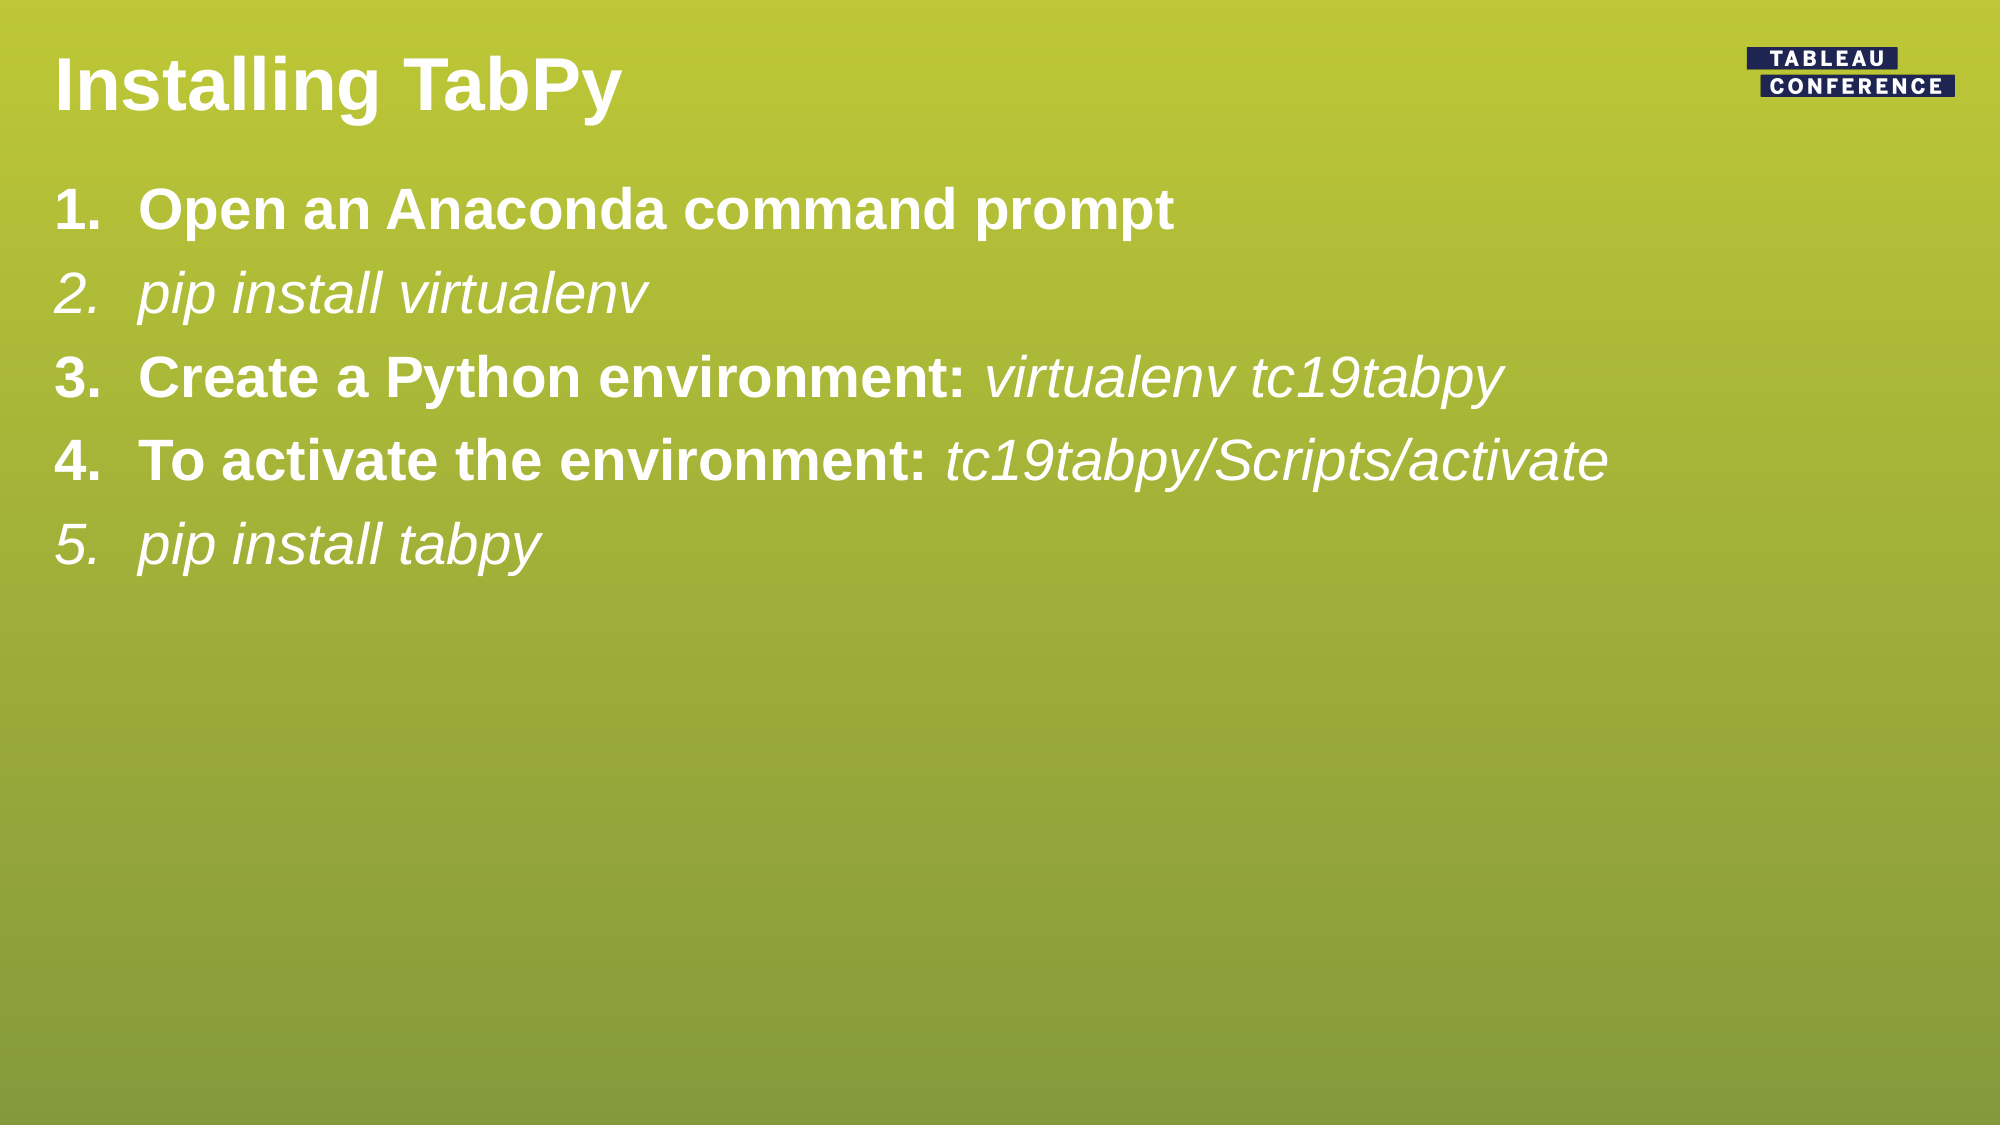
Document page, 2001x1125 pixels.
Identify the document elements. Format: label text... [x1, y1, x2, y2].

list Open an Anaconda command prompt pip install virtualenv Create a Python environment: virtualenv tc19tabpy To activate the environment: tc19tabpy/Scripts/activate pip install tabpy [39, 172, 1967, 975]
title Installing TabPy [39, 38, 1705, 135]
